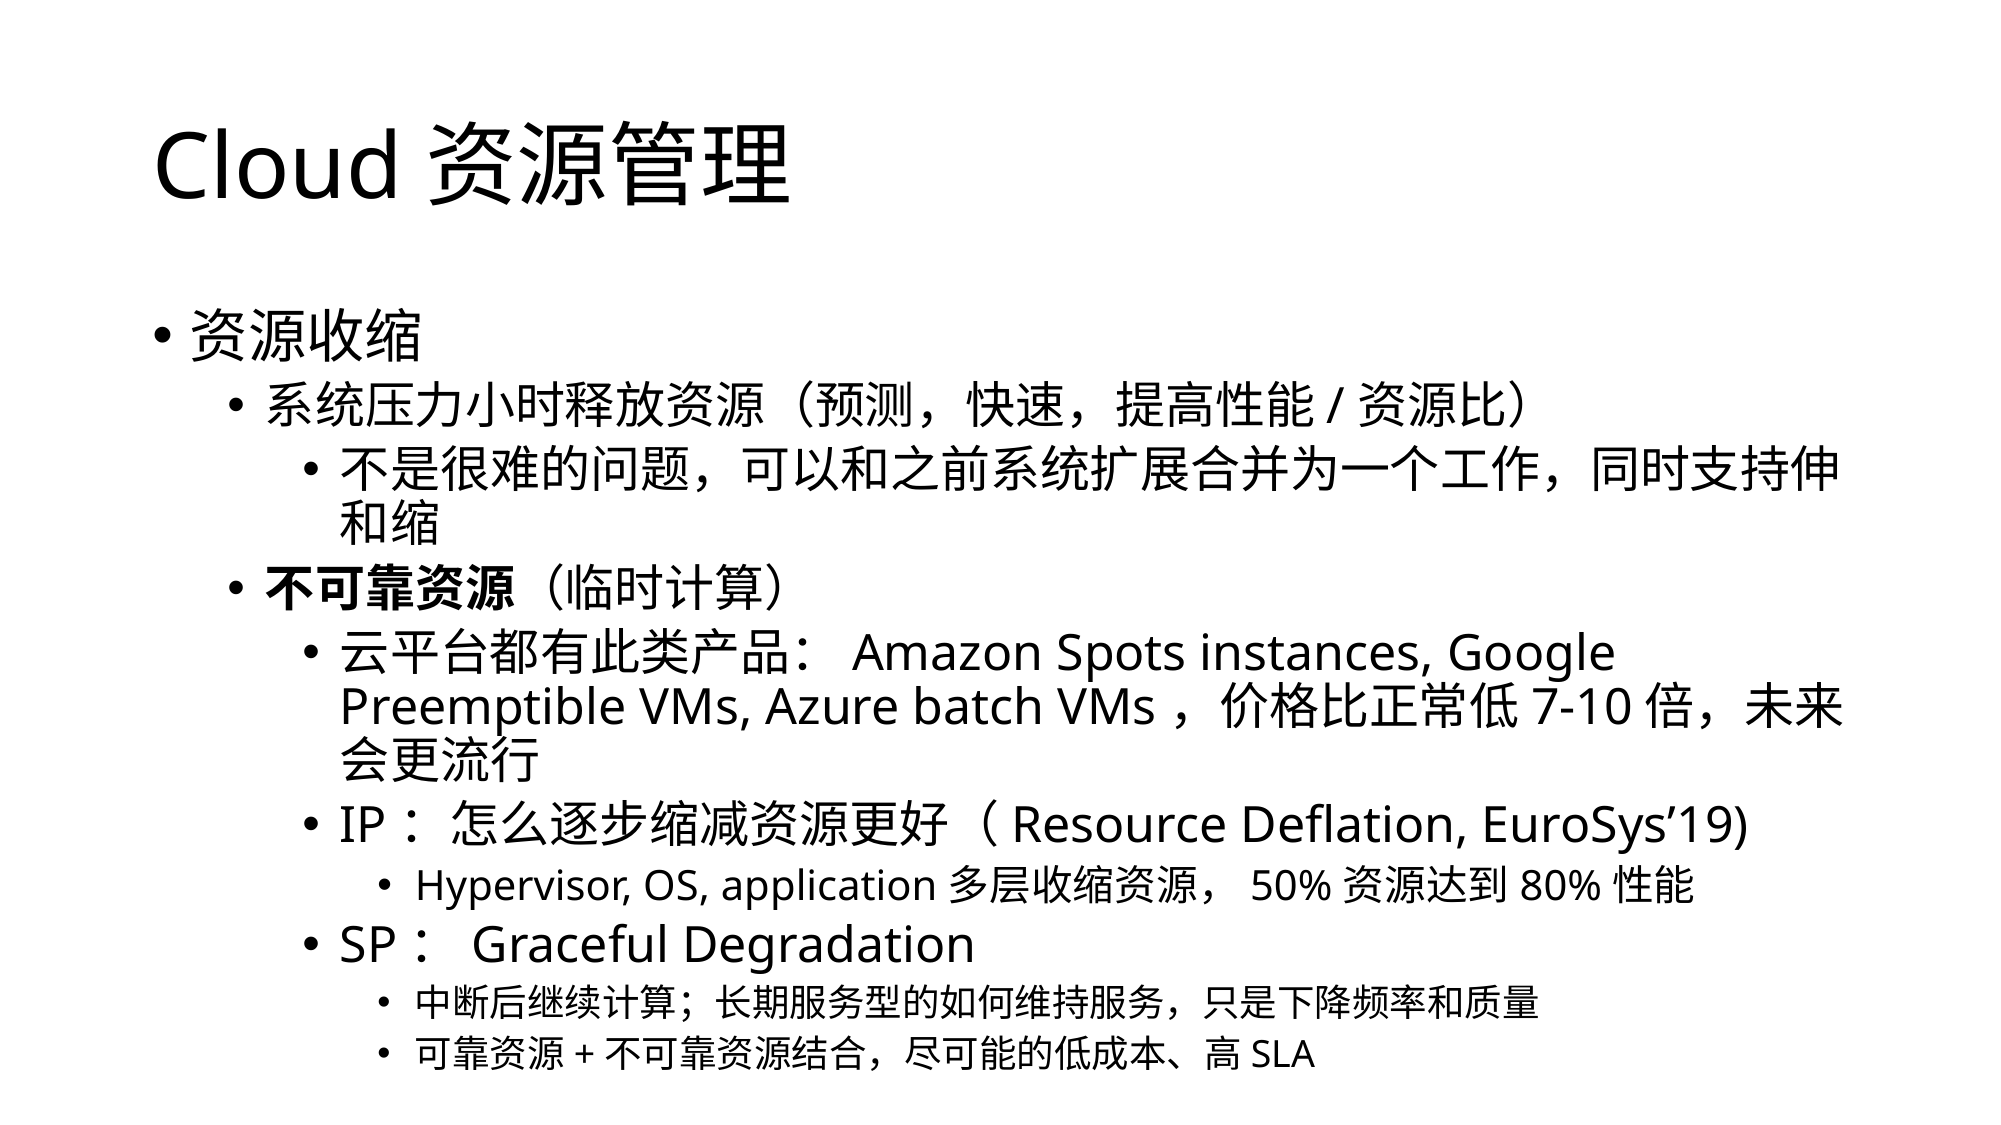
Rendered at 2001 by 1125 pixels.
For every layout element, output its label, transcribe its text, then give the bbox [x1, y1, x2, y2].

title Cloud资源管理 [137, 59, 1863, 278]
list 资源收缩 系统压力小时释放资源（预测，快速，提高性能/资源比） 不是很难的问题，可以和之前系统扩展合并为一个工作，同时支持伸和缩 不可靠资源（临时计算） 云平台都有此类产品：Amazon Spots instances, Google Preemptible VMs, Azure batch VMs，价格比正常低7-10倍，未来会更流行 IP：怎么逐步缩减资源更好（Resource Deflation, EuroSys’19) Hypervisor, OS, application多层收缩资源，50%资源达到80%性能 SP：Graceful Degradation 中断后继续计算；长期服务型的如何维持服务，只是下降频率和质量 可靠资源+不可靠资源结合，尽可能的低成本、高SLA [137, 299, 1863, 1109]
